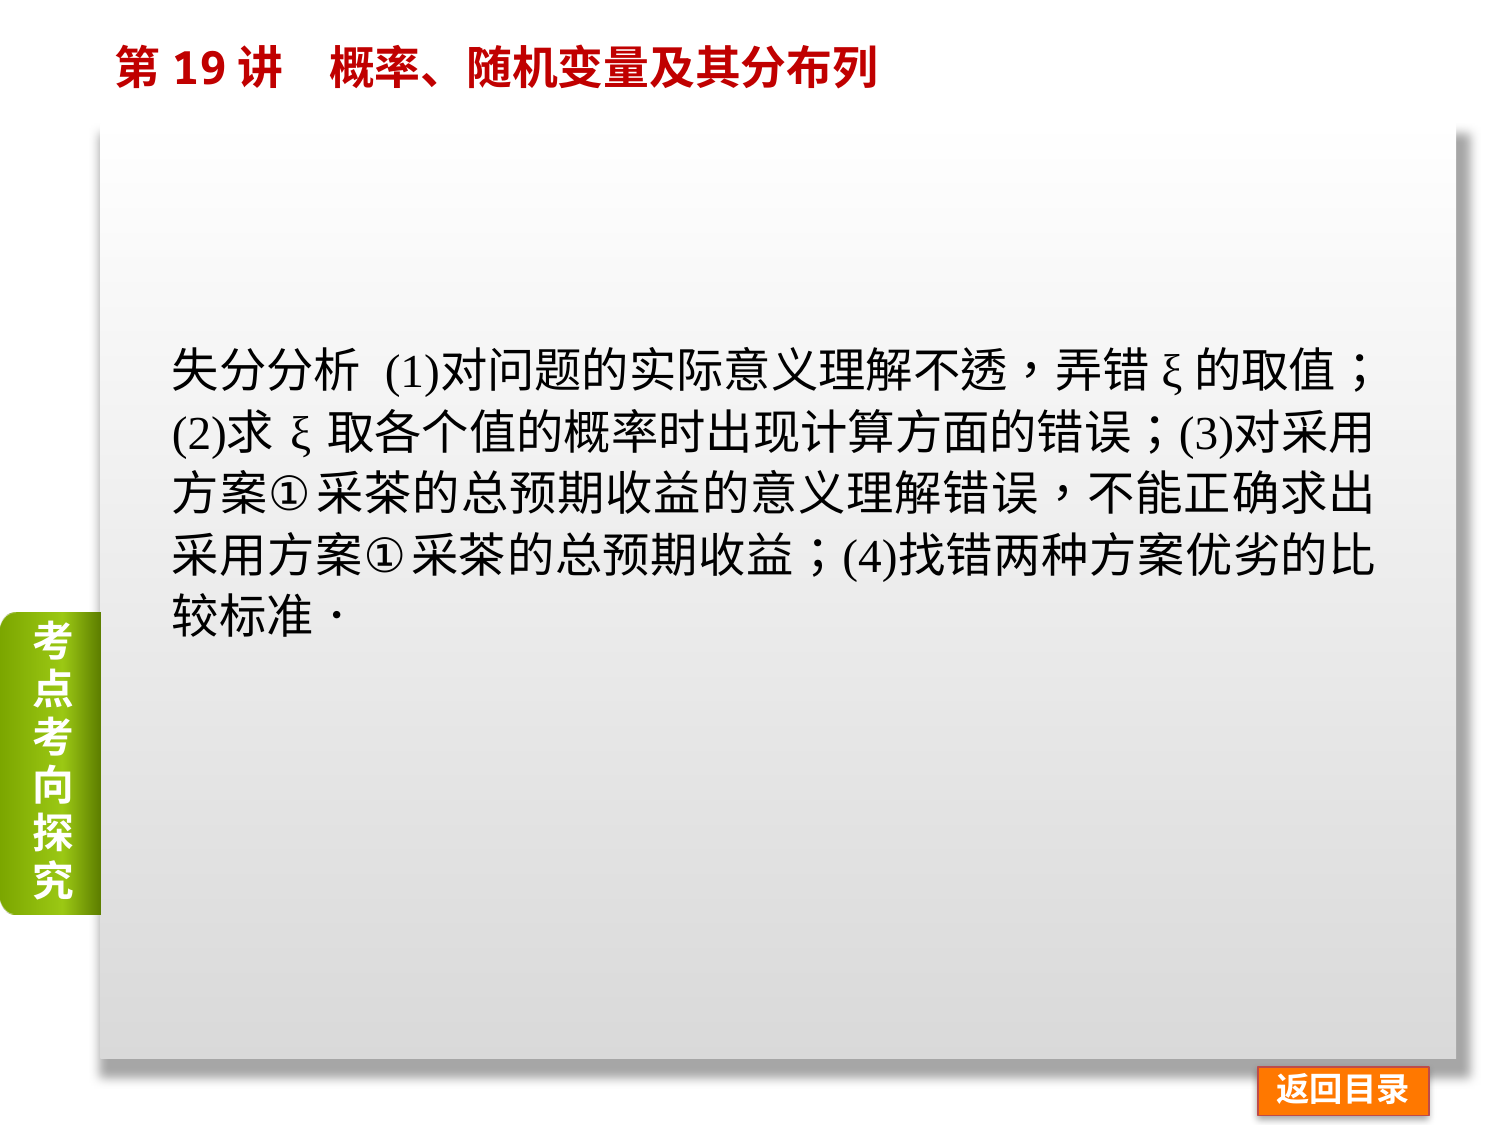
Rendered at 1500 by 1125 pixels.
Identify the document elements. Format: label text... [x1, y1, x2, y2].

picture [0, 612, 101, 915]
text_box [171, 339, 1377, 1125]
text_box 第19讲 概率、随机变量及其分布列 [100, 27, 1199, 106]
text_box 返回目录 [1381, 1066, 1430, 1116]
